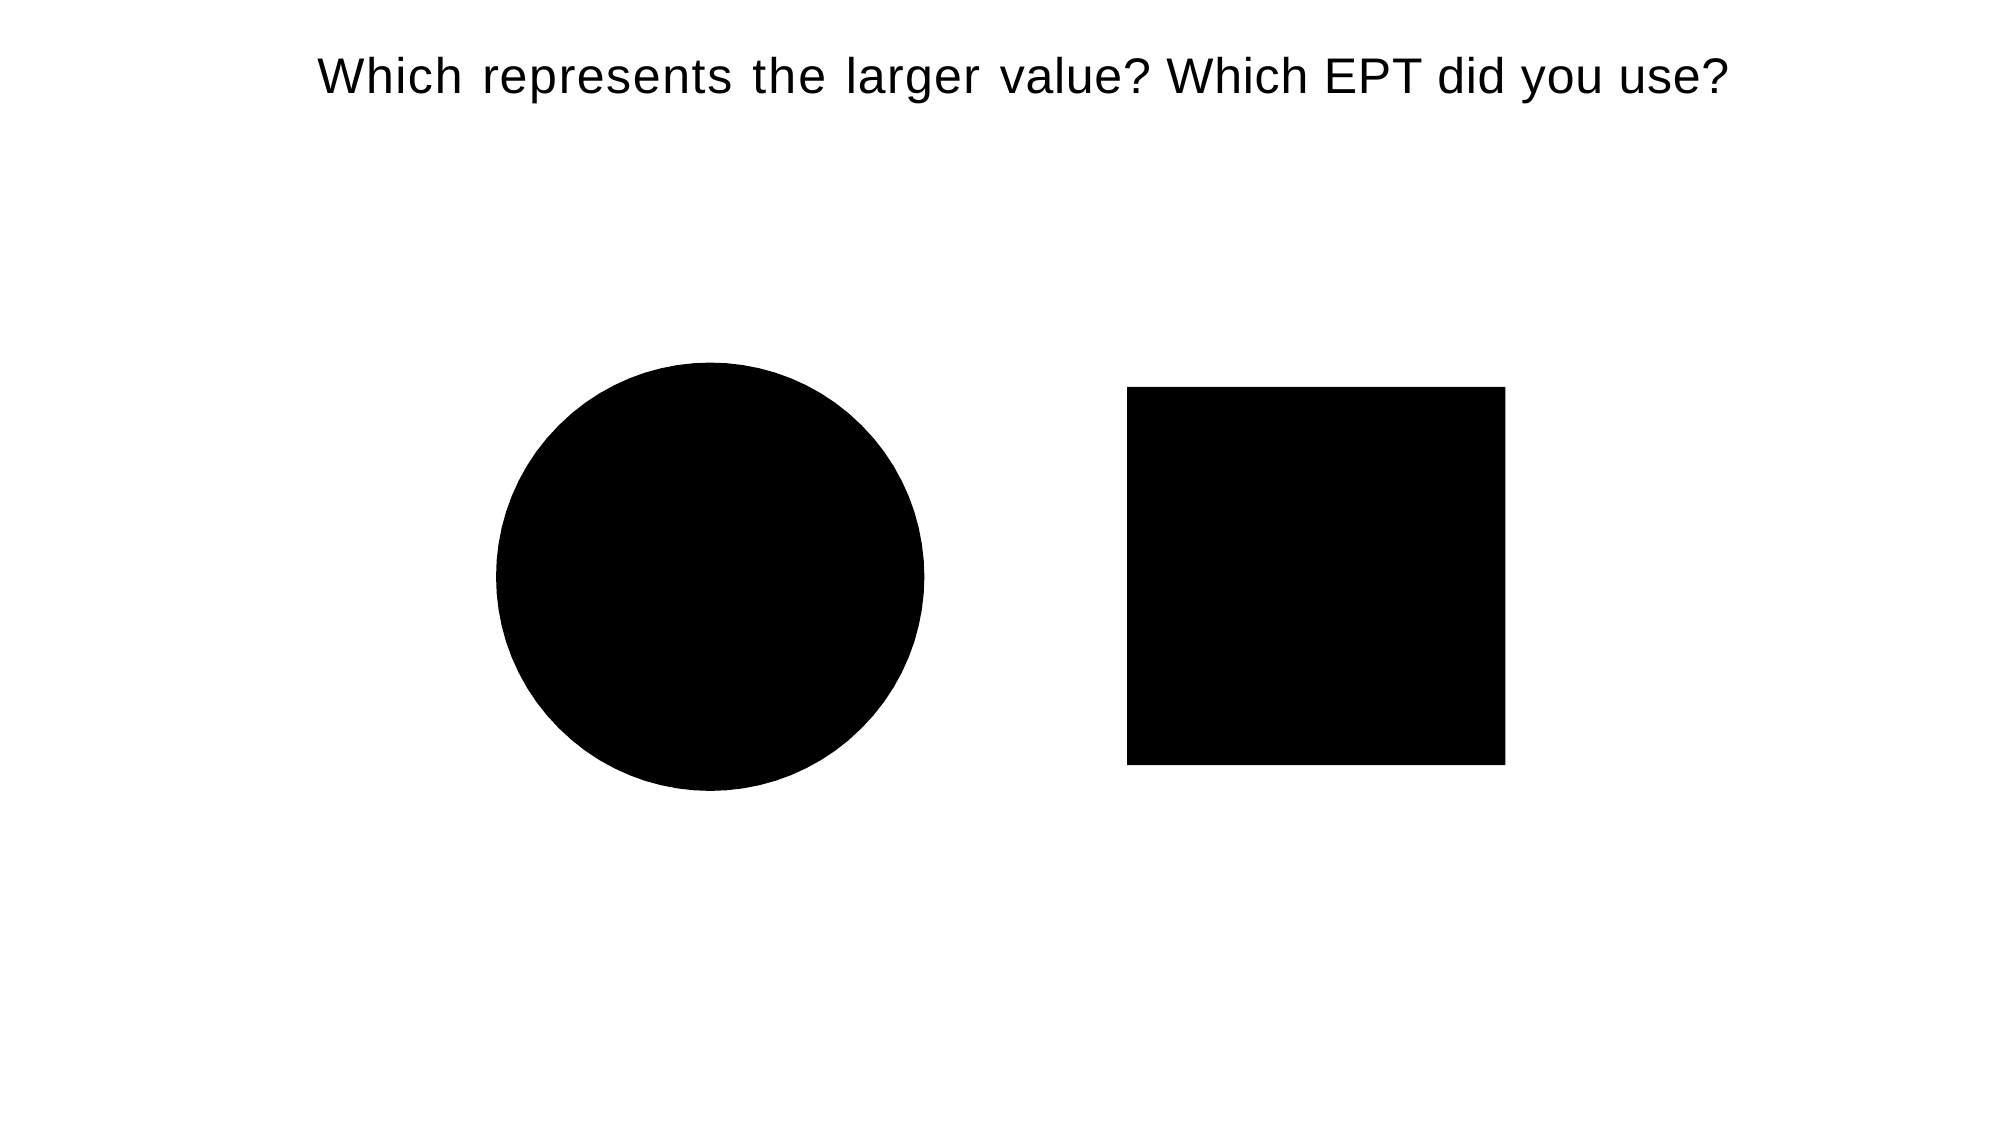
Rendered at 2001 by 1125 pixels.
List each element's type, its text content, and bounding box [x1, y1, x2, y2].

text_box [496, 362, 925, 791]
text_box Which represents the larger value? Which EPT did you use? [302, 36, 1746, 112]
text_box [1127, 386, 1506, 766]
